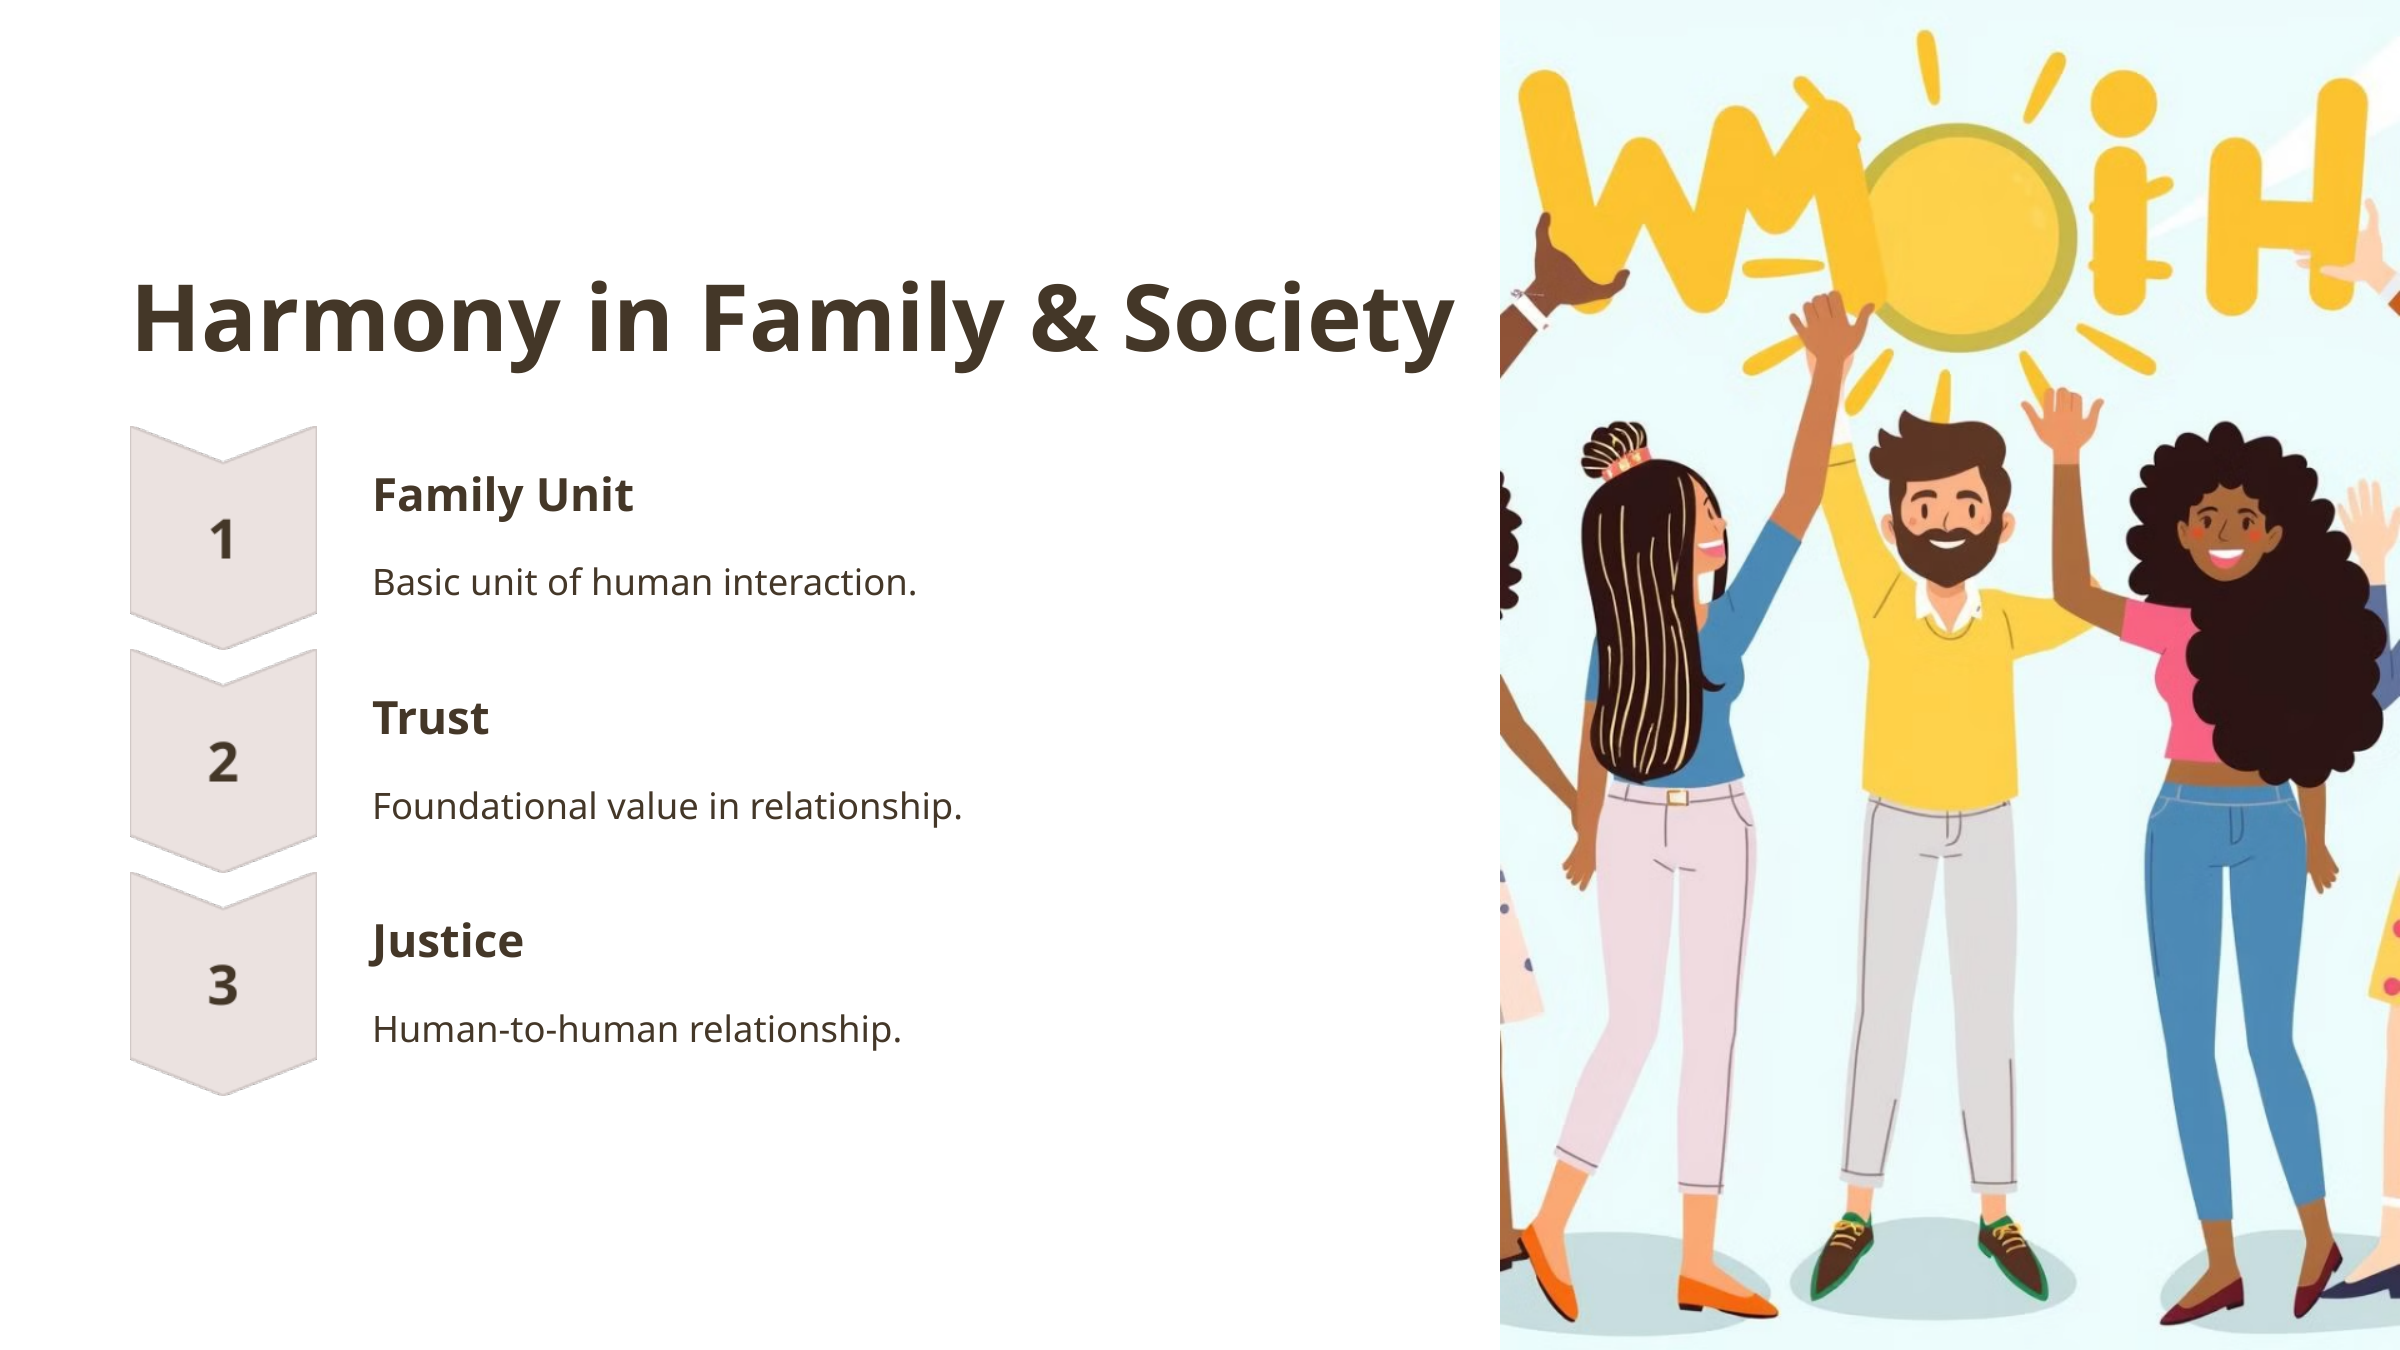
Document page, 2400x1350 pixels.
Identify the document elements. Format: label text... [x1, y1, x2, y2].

text_box Human-to-human relationship. [372, 990, 1370, 1050]
picture [130, 426, 317, 1096]
text_box Foundational value in relationship. [372, 767, 1370, 827]
text_box Justice [371, 909, 838, 968]
text_box Family Unit [371, 463, 838, 522]
text_box Trust [371, 686, 838, 745]
text_box Harmony in Family & Society [130, 254, 1278, 371]
picture [1499, 0, 2400, 1350]
text_box Basic unit of human interaction. [372, 543, 1370, 604]
